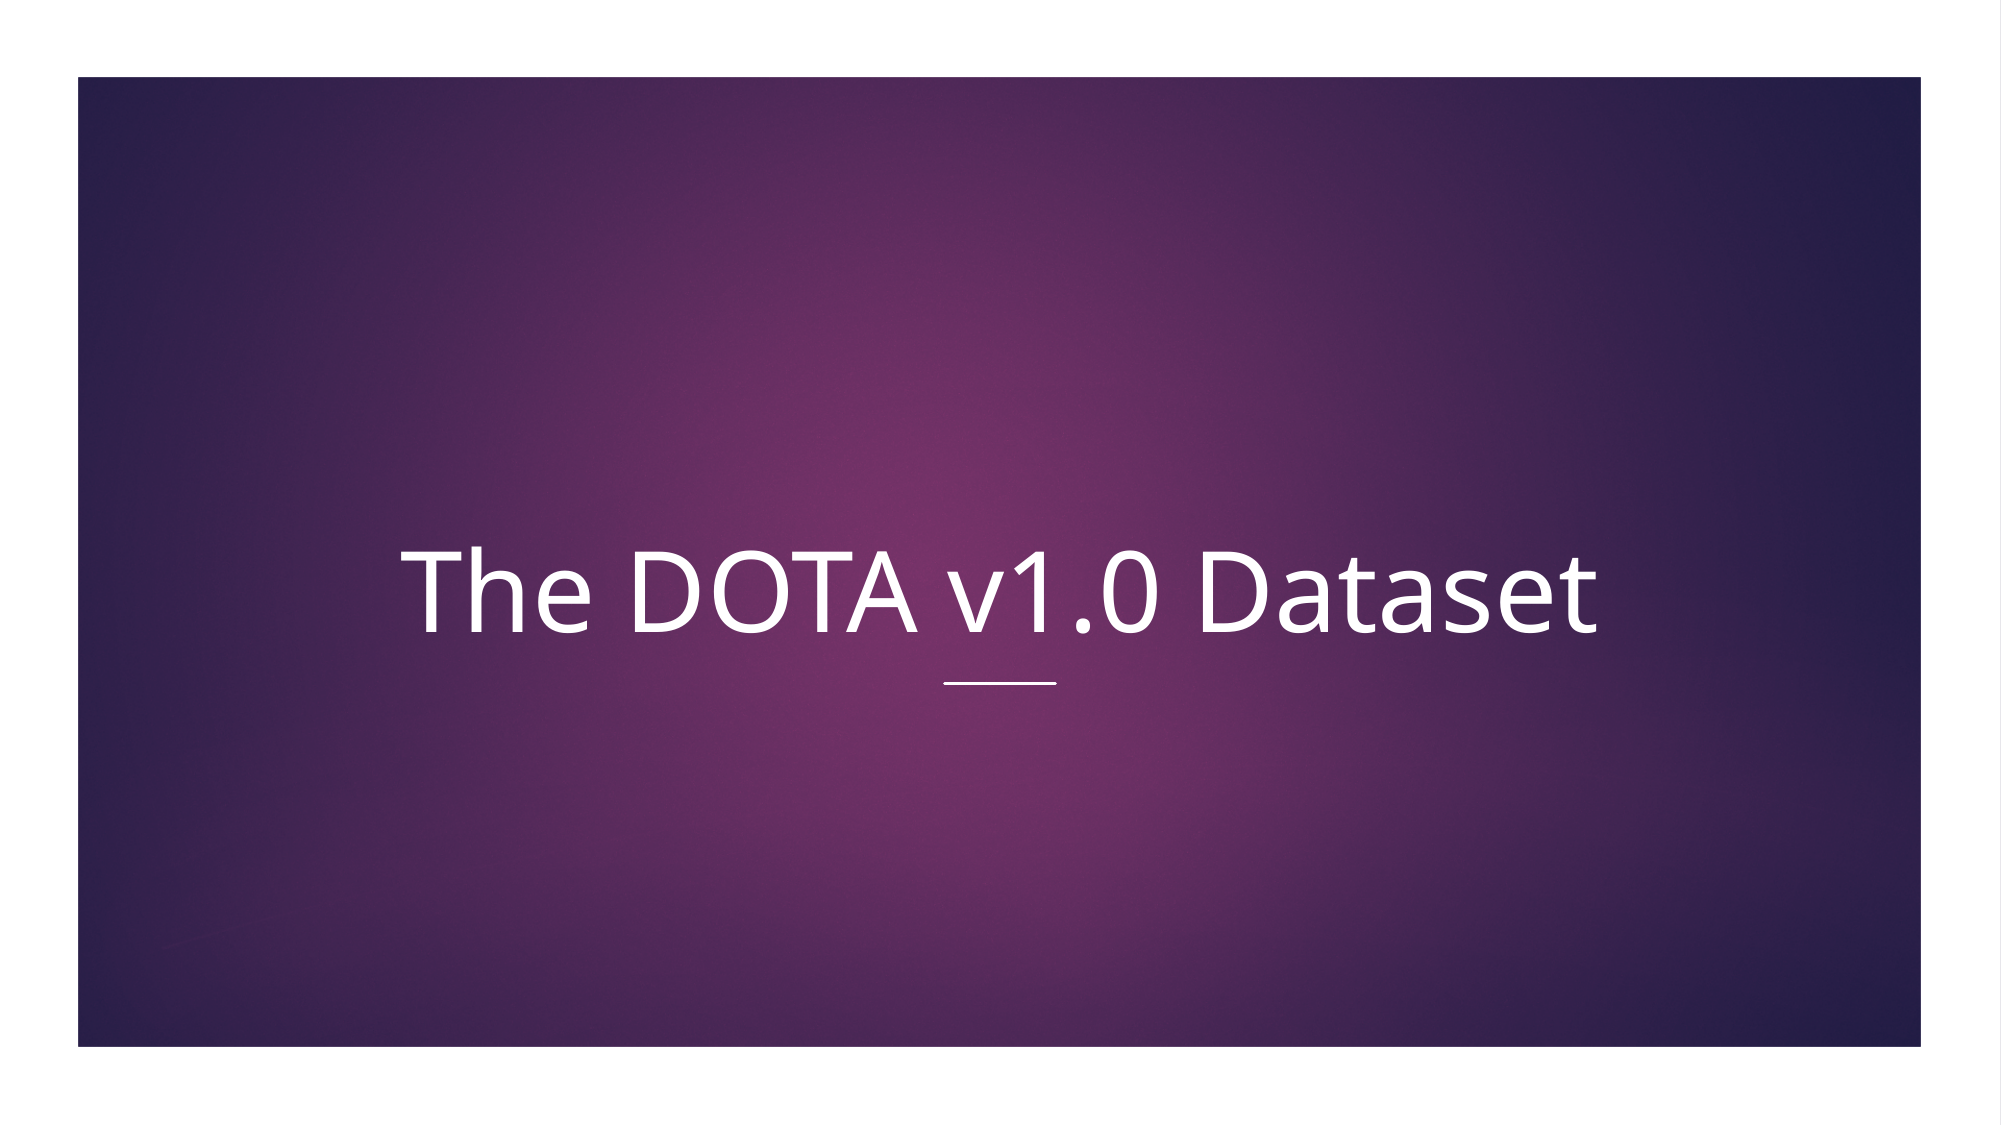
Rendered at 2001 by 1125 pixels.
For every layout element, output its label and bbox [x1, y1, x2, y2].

text_box [0, 0, 2000, 1125]
